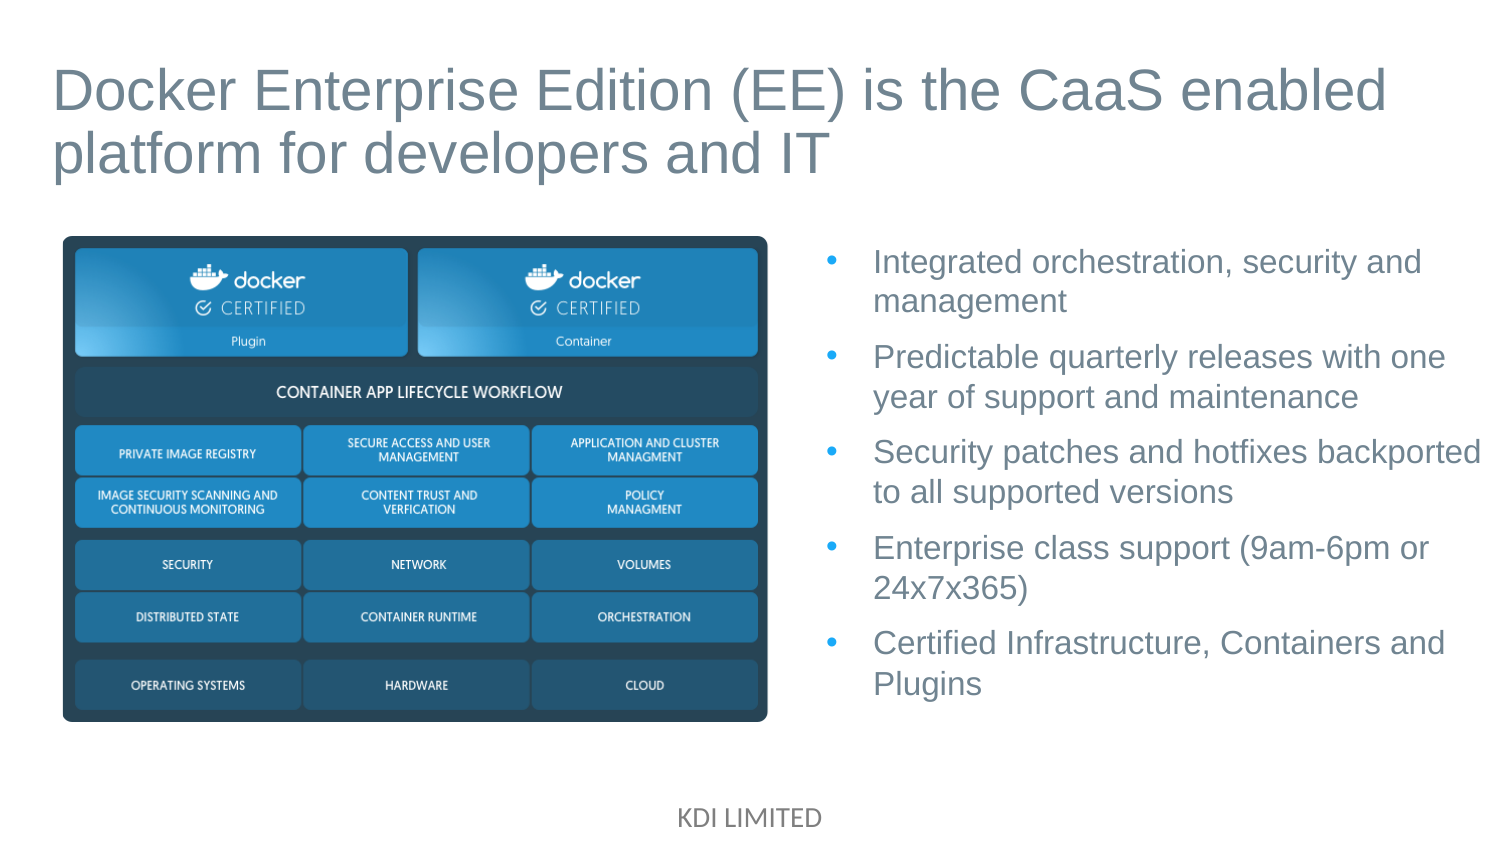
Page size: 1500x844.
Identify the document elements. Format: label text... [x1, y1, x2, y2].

title Docker Enterprise Edition (EE) is the CaaS enabled platform for developers and IT [37, 44, 1463, 196]
list Integrated orchestration, security and management Predictable quarterly releases with one year of support and maintenance Security patches and hotfixes backported to all supported versions Enterprise class support (9am-6pm or 24x7x365) Certified Infrastructure, Containers and Plugins [748, 224, 1500, 760]
picture [62, 236, 775, 723]
